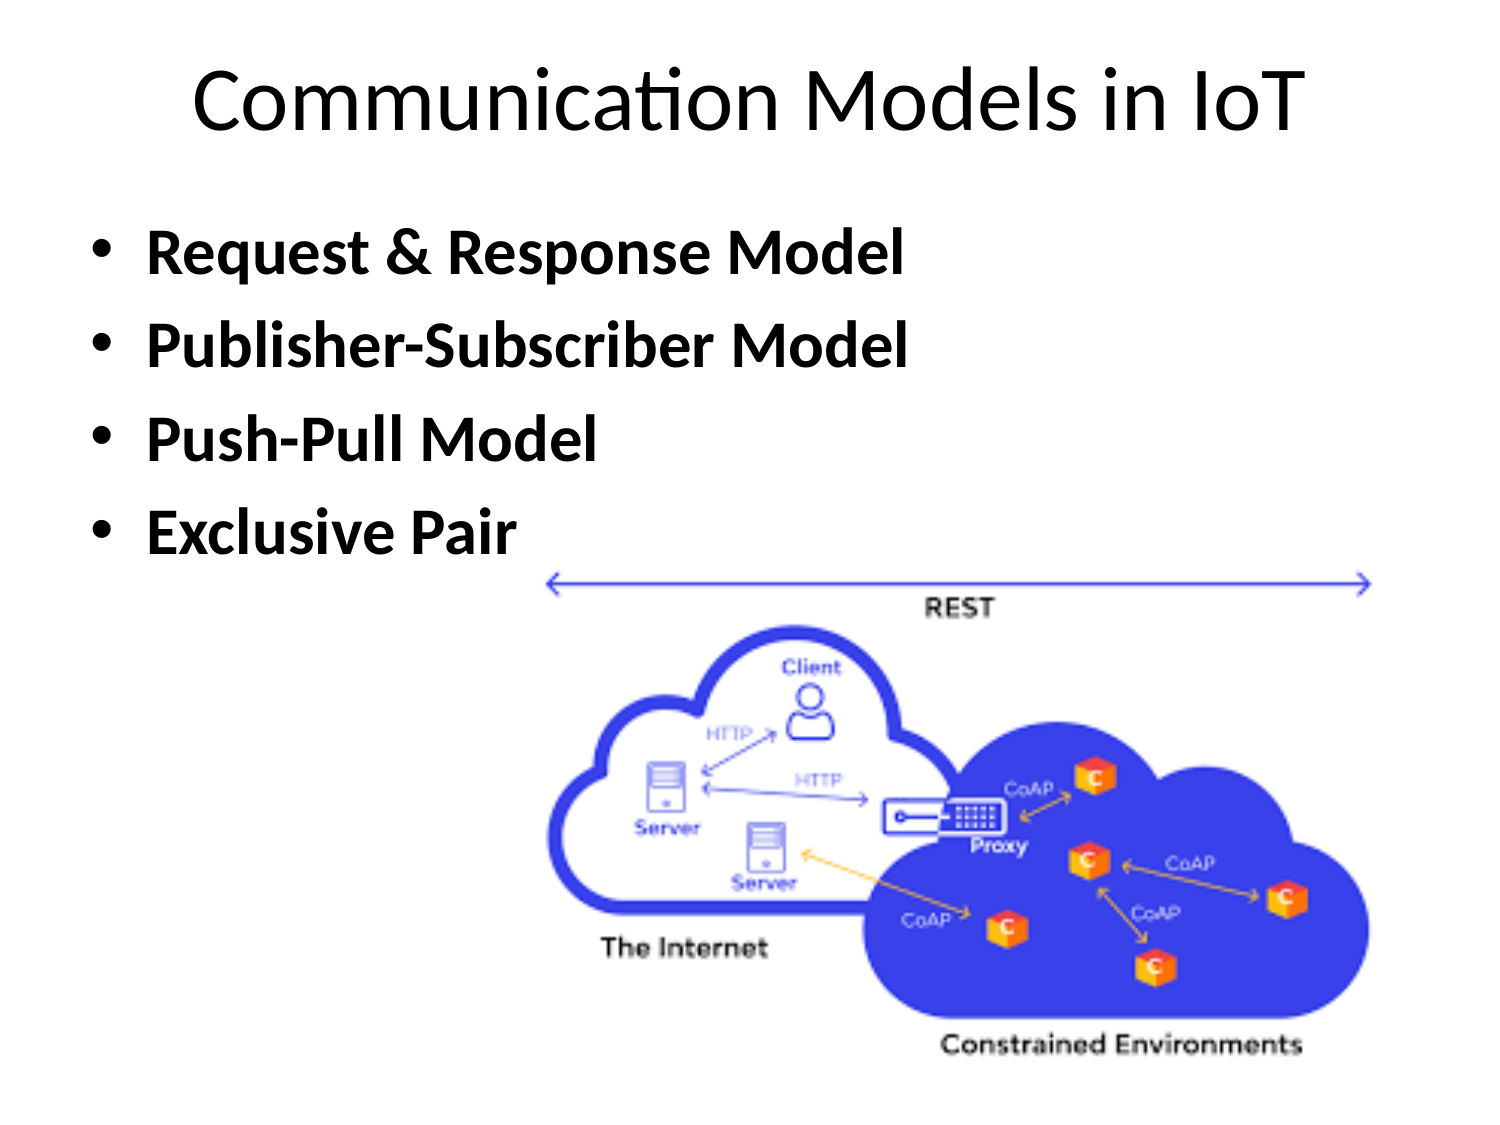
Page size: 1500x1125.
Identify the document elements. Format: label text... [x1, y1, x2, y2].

picture [520, 562, 1401, 1091]
list Request & Response Model Publisher-Subscriber Model Push-Pull Model Exclusive Pair [75, 200, 1425, 1063]
title Communication Models in IoT [75, 0, 1425, 188]
